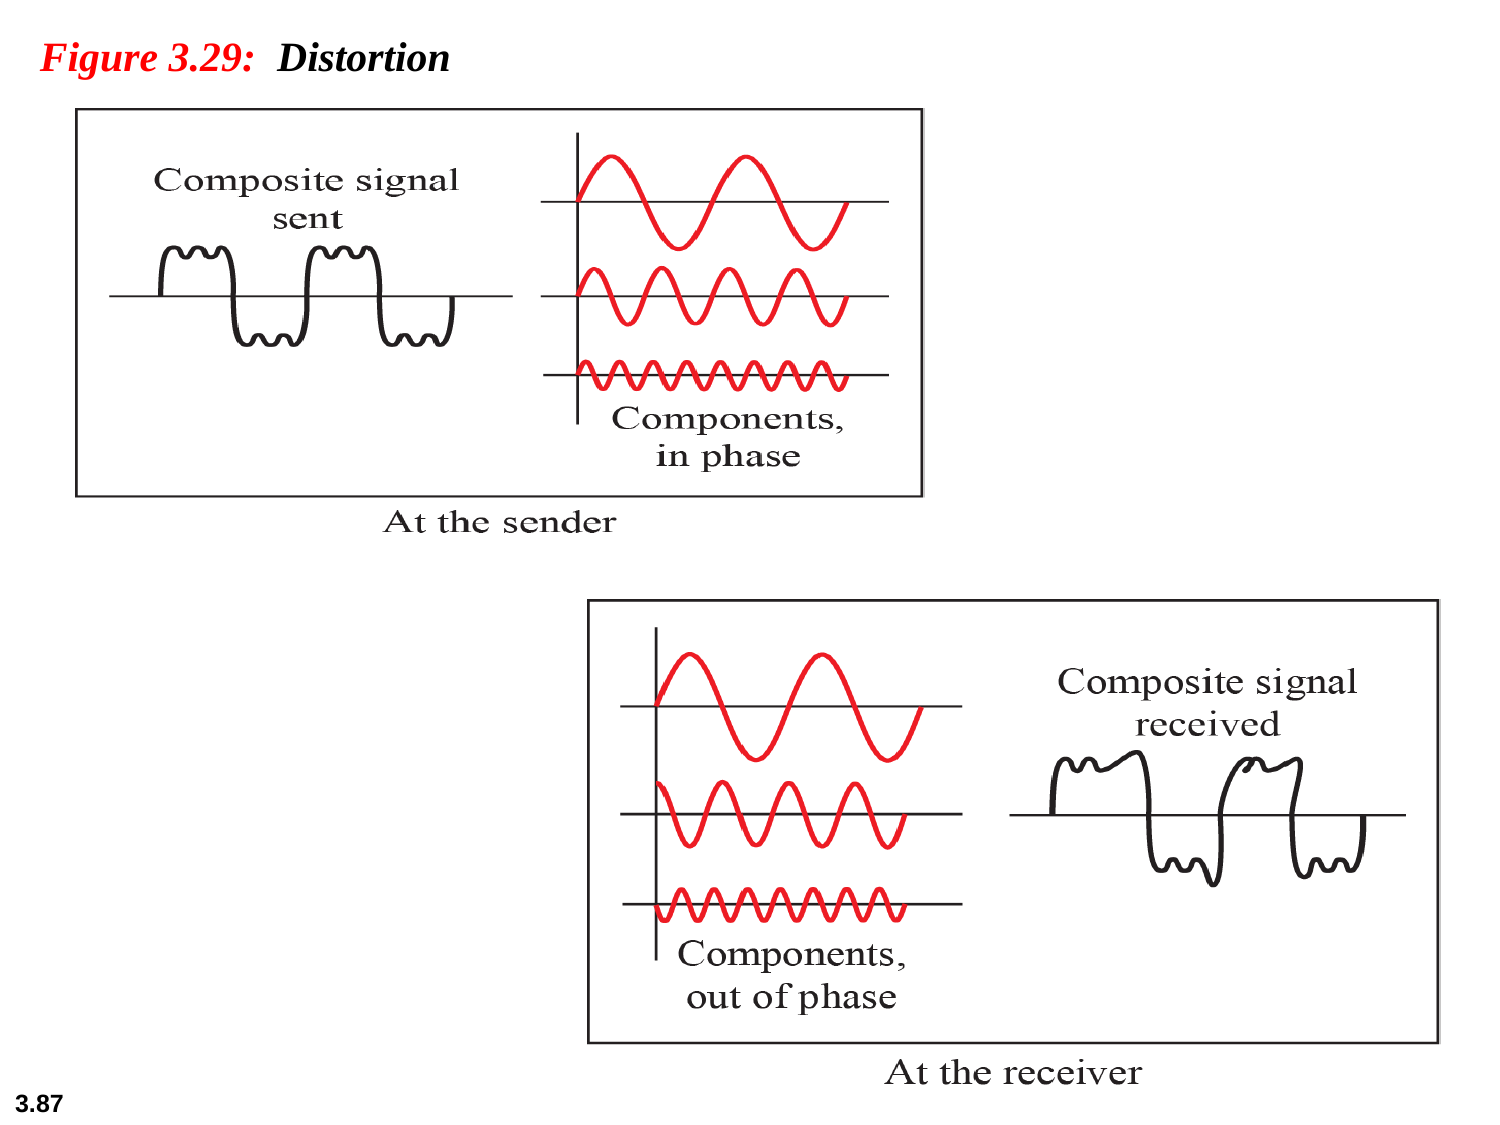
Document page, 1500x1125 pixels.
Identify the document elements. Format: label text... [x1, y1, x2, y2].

text_box 3.87 [0, 1049, 313, 1125]
picture [74, 107, 926, 542]
picture [587, 599, 1441, 1095]
text_box Figure 3.29: Distortion [24, 22, 1363, 87]
